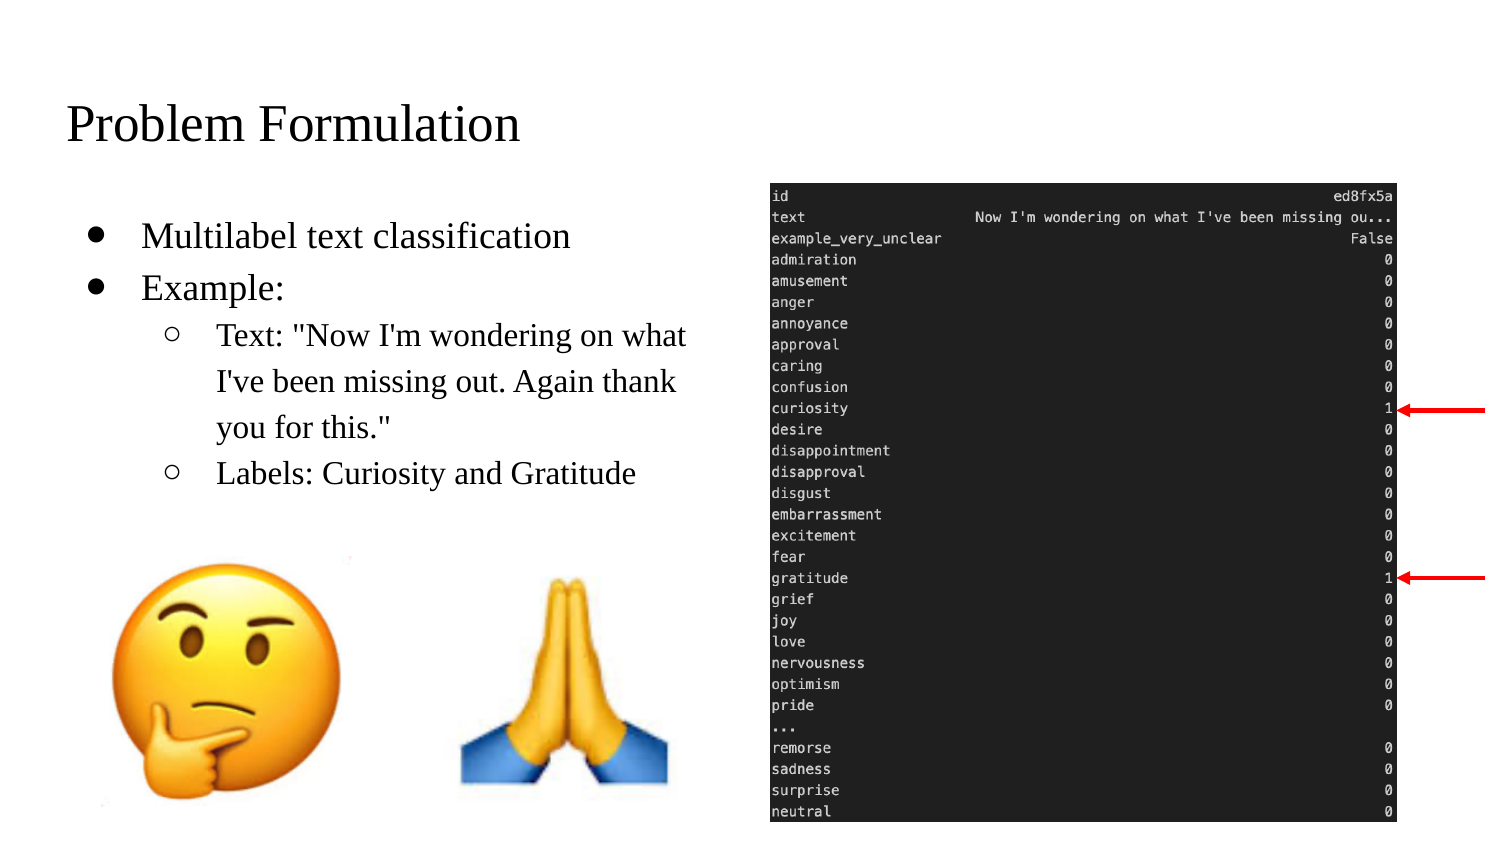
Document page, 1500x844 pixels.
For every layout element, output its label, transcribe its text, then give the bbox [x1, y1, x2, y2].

title Problem Formulation [51, 72, 1449, 167]
picture [100, 555, 352, 807]
picture [444, 555, 678, 807]
picture [769, 183, 1397, 822]
list Multilabel text classification Example: Text: "Now I'm wondering on what I've been missing out. Again thank you for this." Labels: Curiosity and Gratitude [51, 189, 750, 816]
